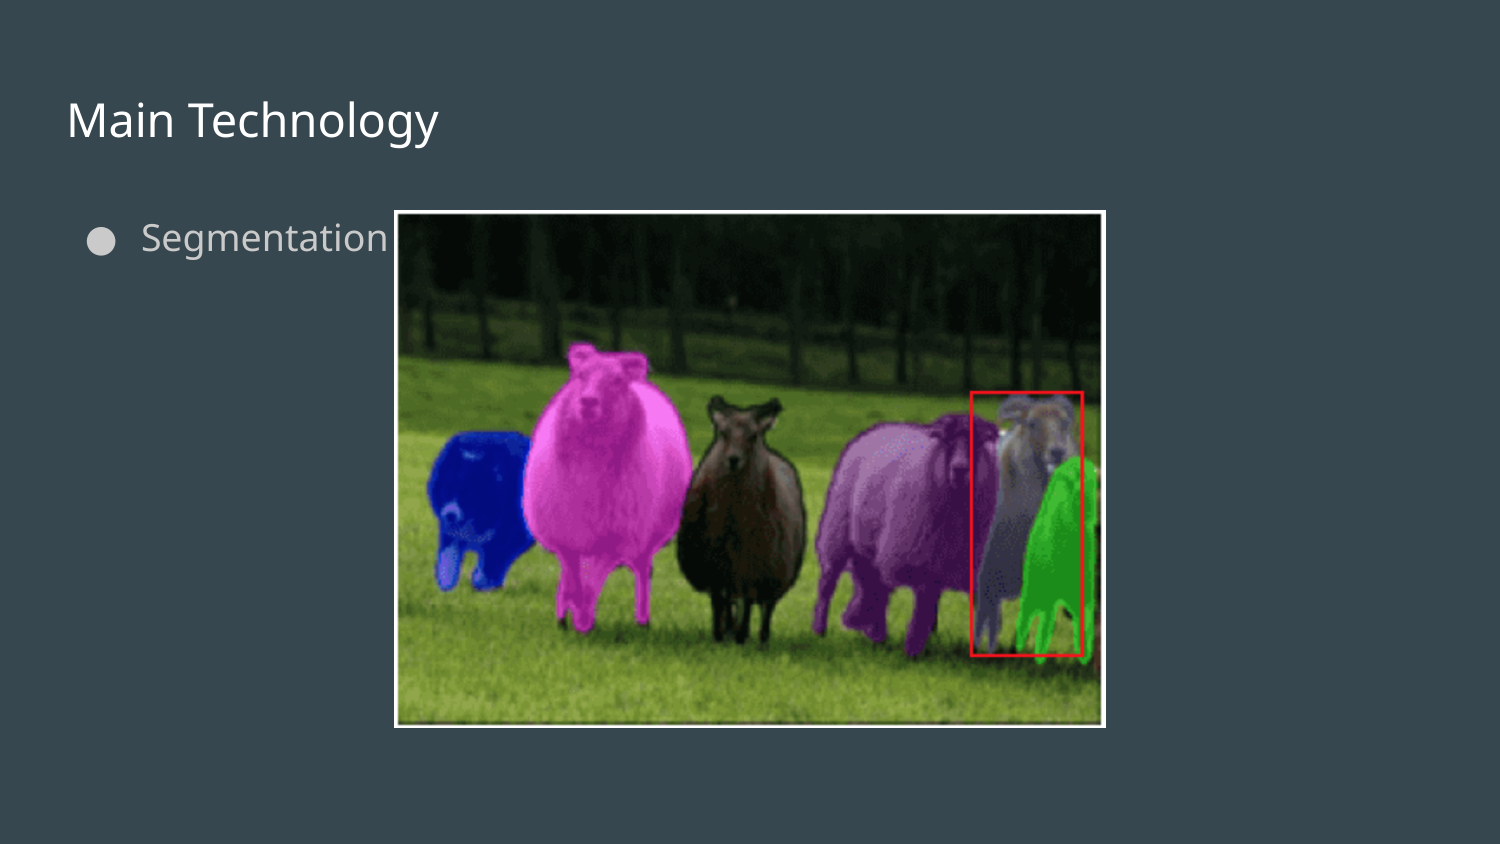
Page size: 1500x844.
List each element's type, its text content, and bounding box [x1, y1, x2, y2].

title Main Technology [51, 72, 1449, 167]
picture [393, 210, 1106, 729]
list Segmentation [51, 189, 1449, 750]
